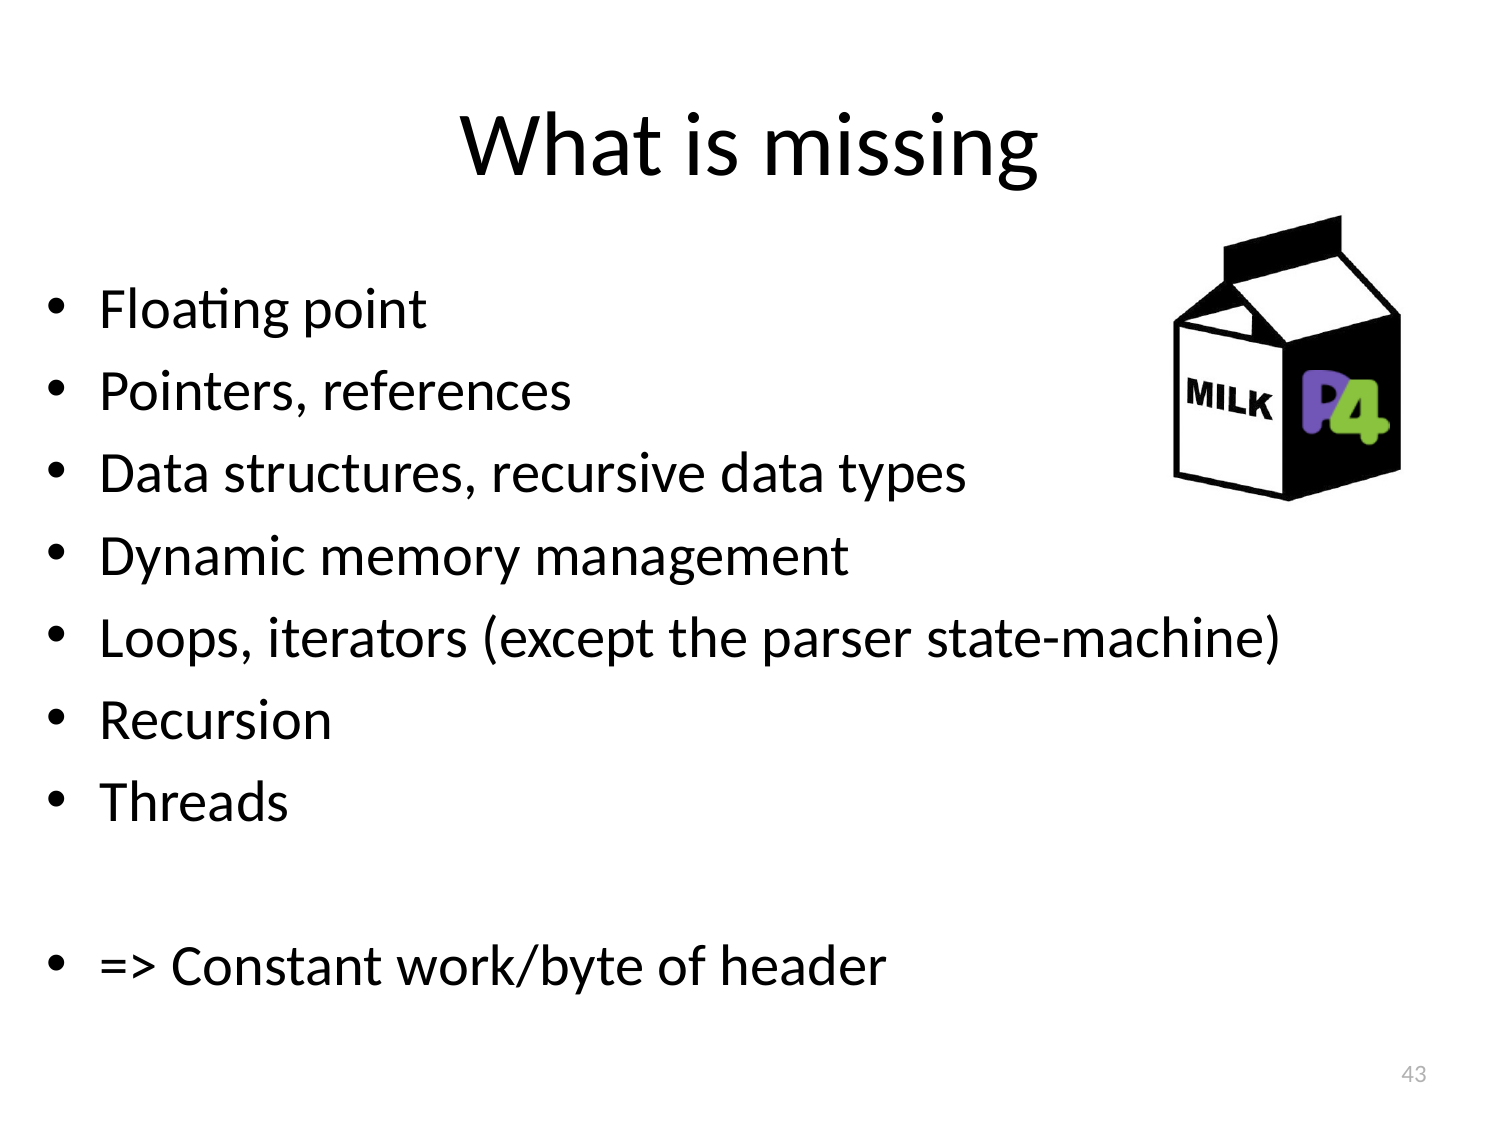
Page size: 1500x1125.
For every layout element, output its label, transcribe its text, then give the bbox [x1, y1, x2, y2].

slide_number 43 [1285, 1042, 1442, 1103]
picture [1151, 178, 1426, 541]
title What is missing [75, 45, 1425, 233]
list Floating point Pointers, references Data structures, recursive data types Dynamic memory management Loops, iterators (except the parser state-machine) Recursion Threads => Constant work/byte of header [31, 262, 1485, 1005]
